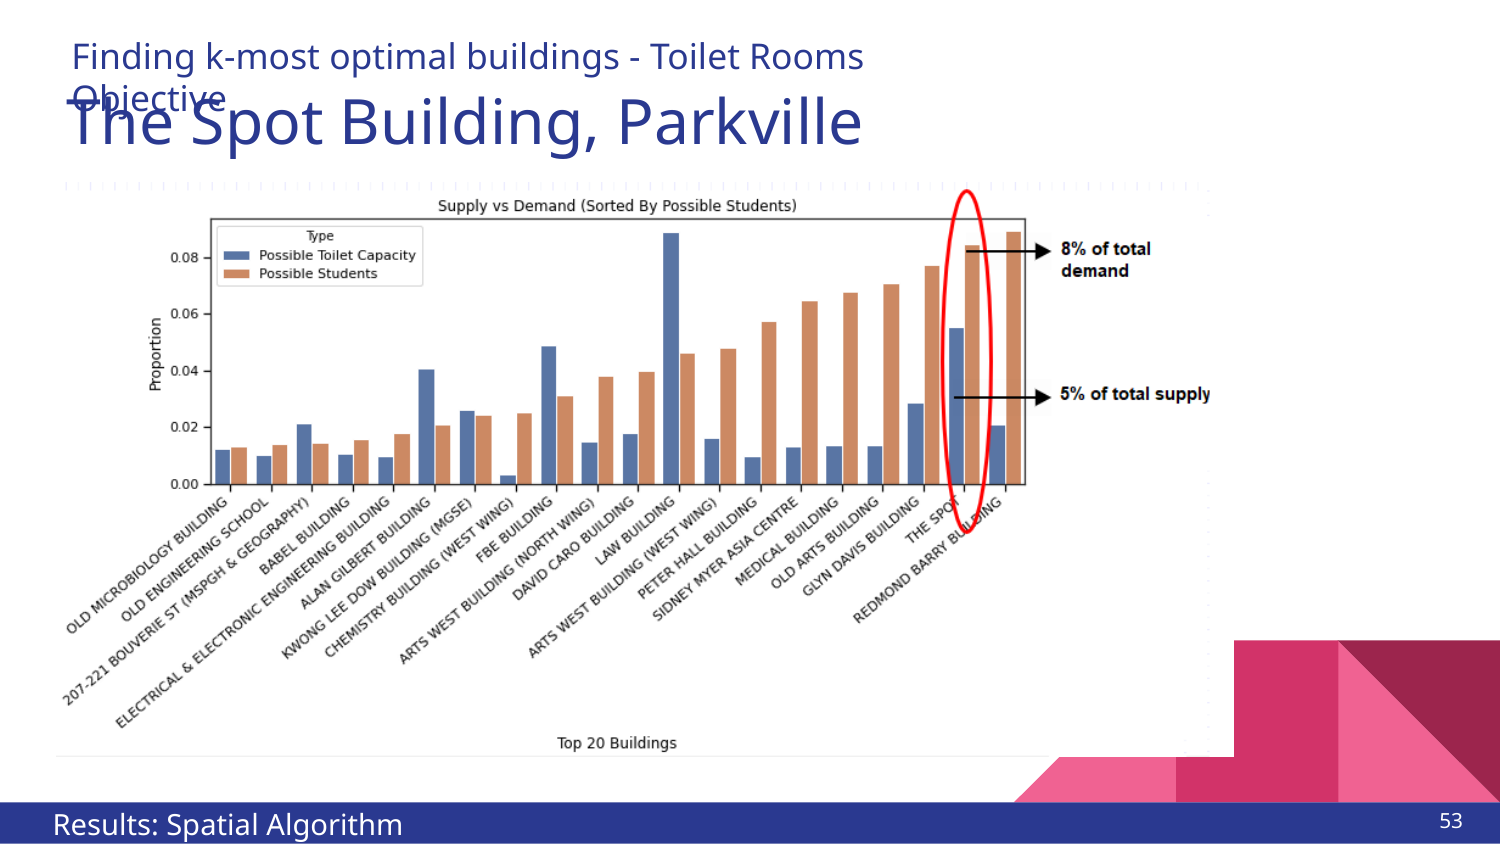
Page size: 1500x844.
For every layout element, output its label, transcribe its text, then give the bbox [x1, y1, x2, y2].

text_box Results: Spatial Algorithm Findings [37, 790, 522, 844]
picture [56, 182, 1234, 757]
title The Spot Building, Parkville [51, 67, 1449, 167]
title Finding k-most optimal buildings - Toilet Rooms Objective [56, 18, 1043, 84]
slide_number ‹#› [1387, 789, 1478, 844]
